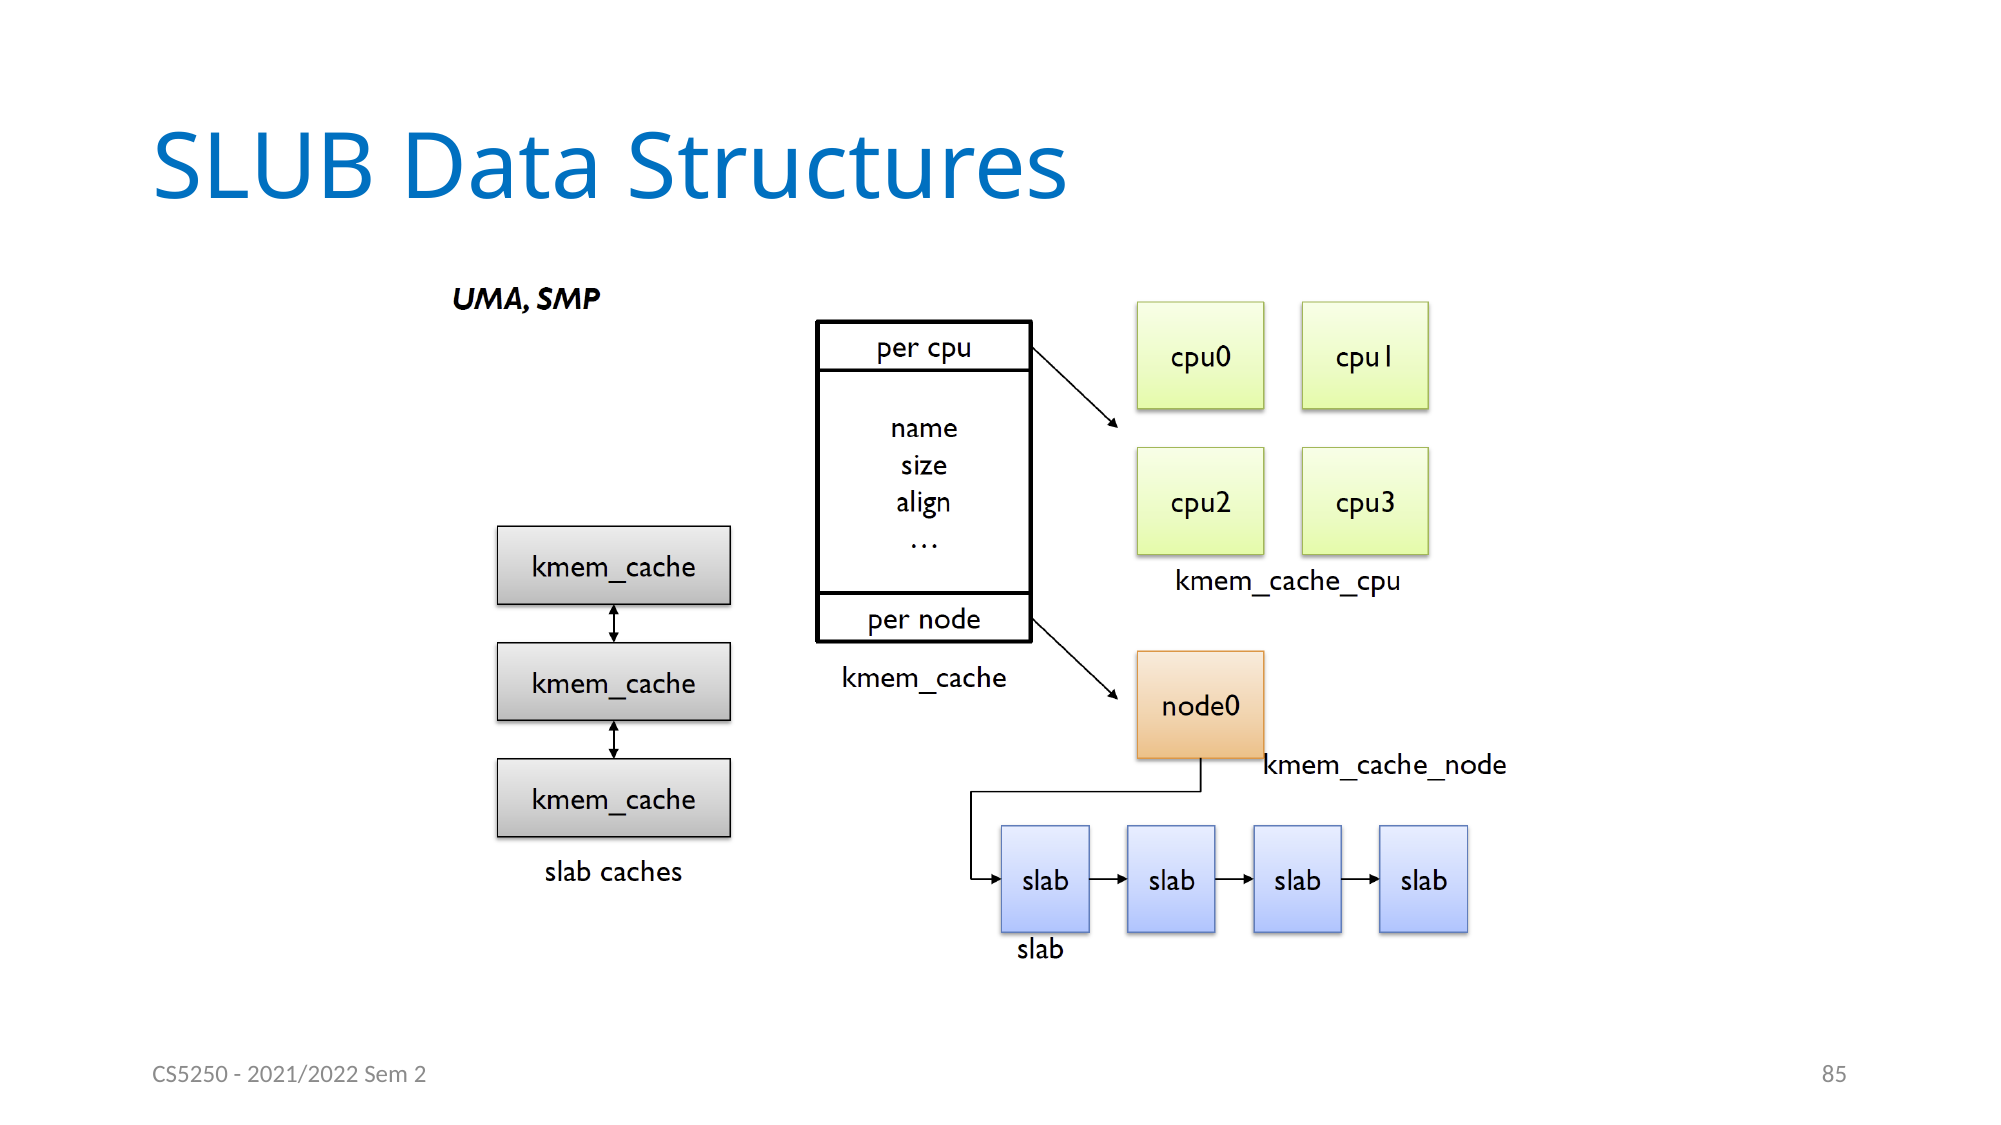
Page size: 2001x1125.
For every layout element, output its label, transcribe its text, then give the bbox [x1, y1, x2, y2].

slide_number CS5250 - 2021/2022 Sem 2 [137, 1042, 588, 1103]
slide_number 85 [1412, 1042, 1863, 1103]
title SLUB Data Structures [137, 59, 1863, 278]
picture [439, 245, 1535, 991]
